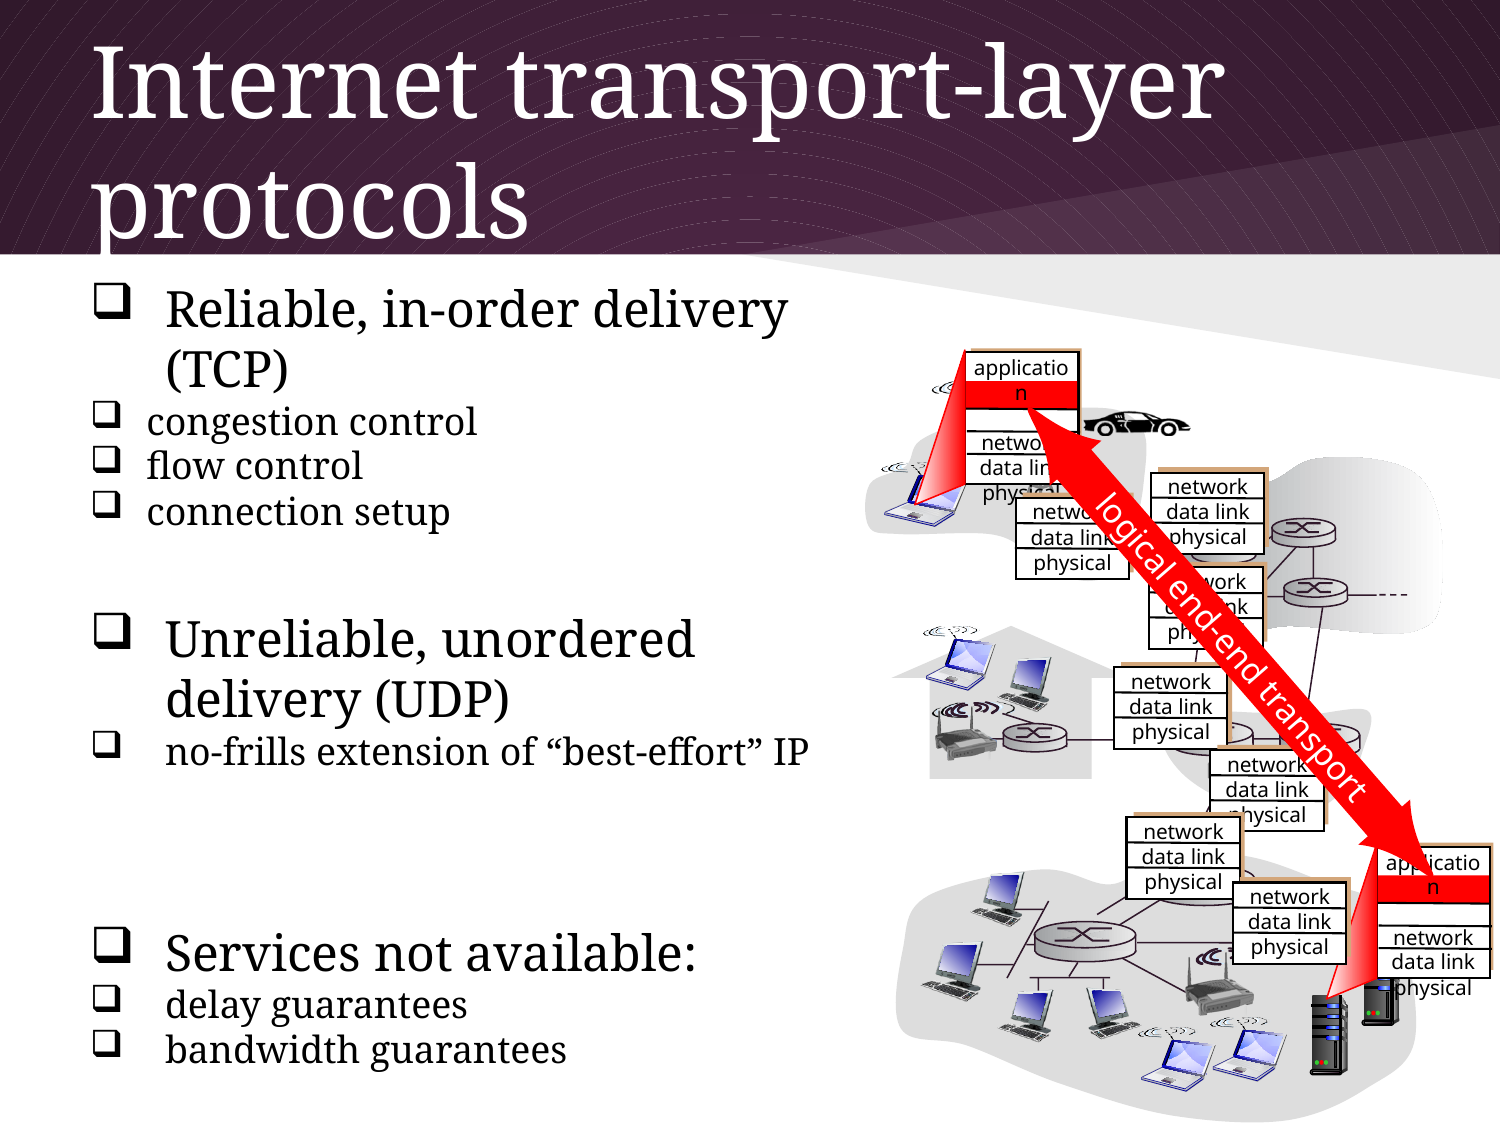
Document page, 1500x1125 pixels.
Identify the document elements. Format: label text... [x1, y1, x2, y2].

title Internet transport-layer protocols [75, 45, 1425, 233]
list Reliable, in-order delivery (TCP) congestion control flow control connection setup Unreliable, unordered delivery (UDP) no-frills extension of “best-effort” IP Services not available: delay guarantees bandwidth guarantees [75, 262, 915, 1078]
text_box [863, 332, 1500, 1125]
